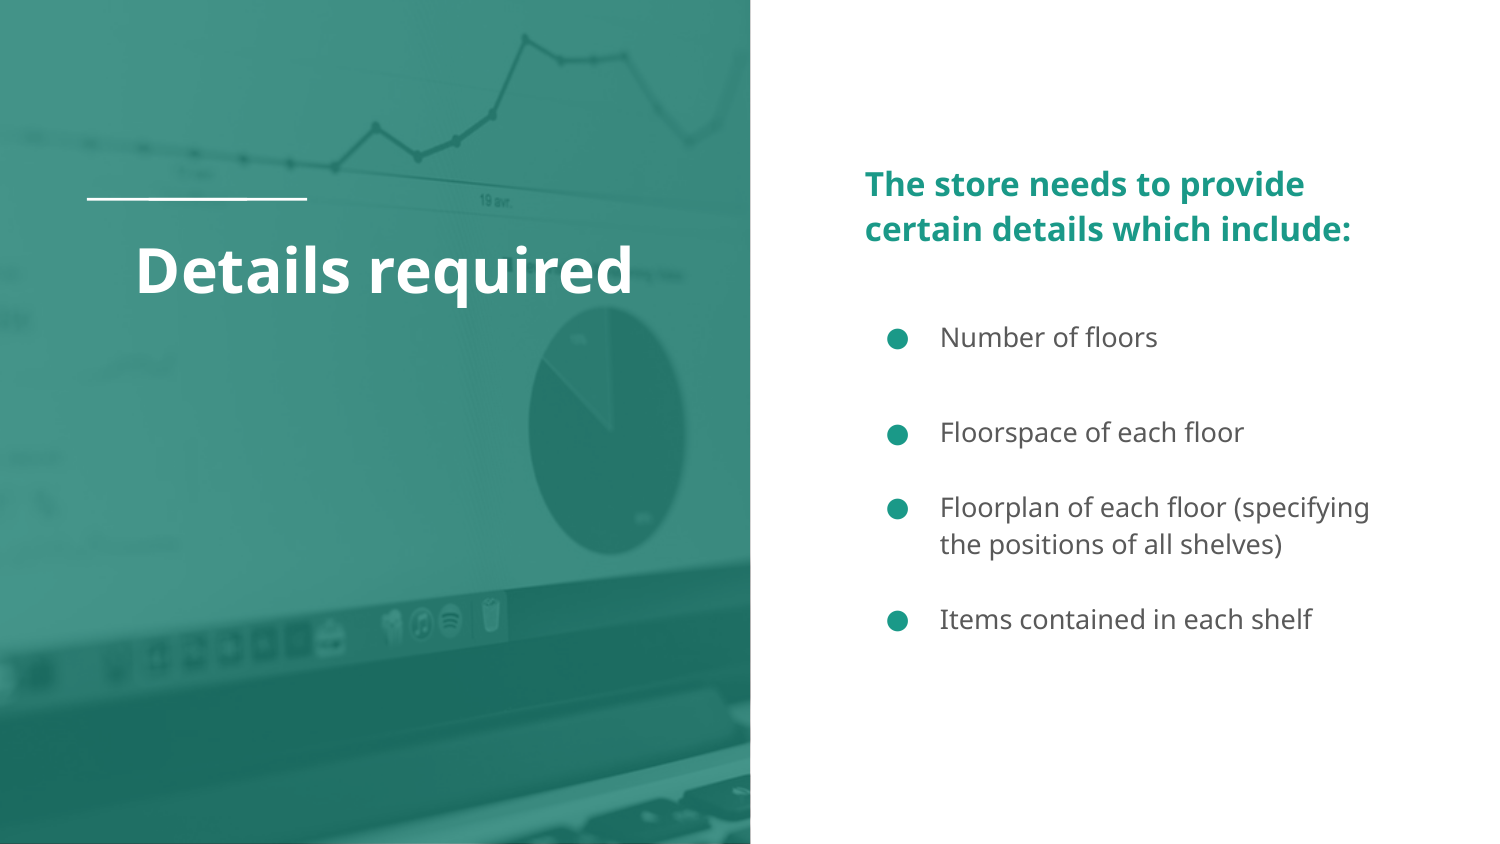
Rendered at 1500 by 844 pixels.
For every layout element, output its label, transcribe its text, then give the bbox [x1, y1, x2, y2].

list The store needs to provide certain details which include: Number of floors Floorspace of each floor Floorplan of each floor (specifying the positions of all shelves) Items contained in each shelf [849, 141, 1404, 639]
title Details required [119, 216, 662, 494]
